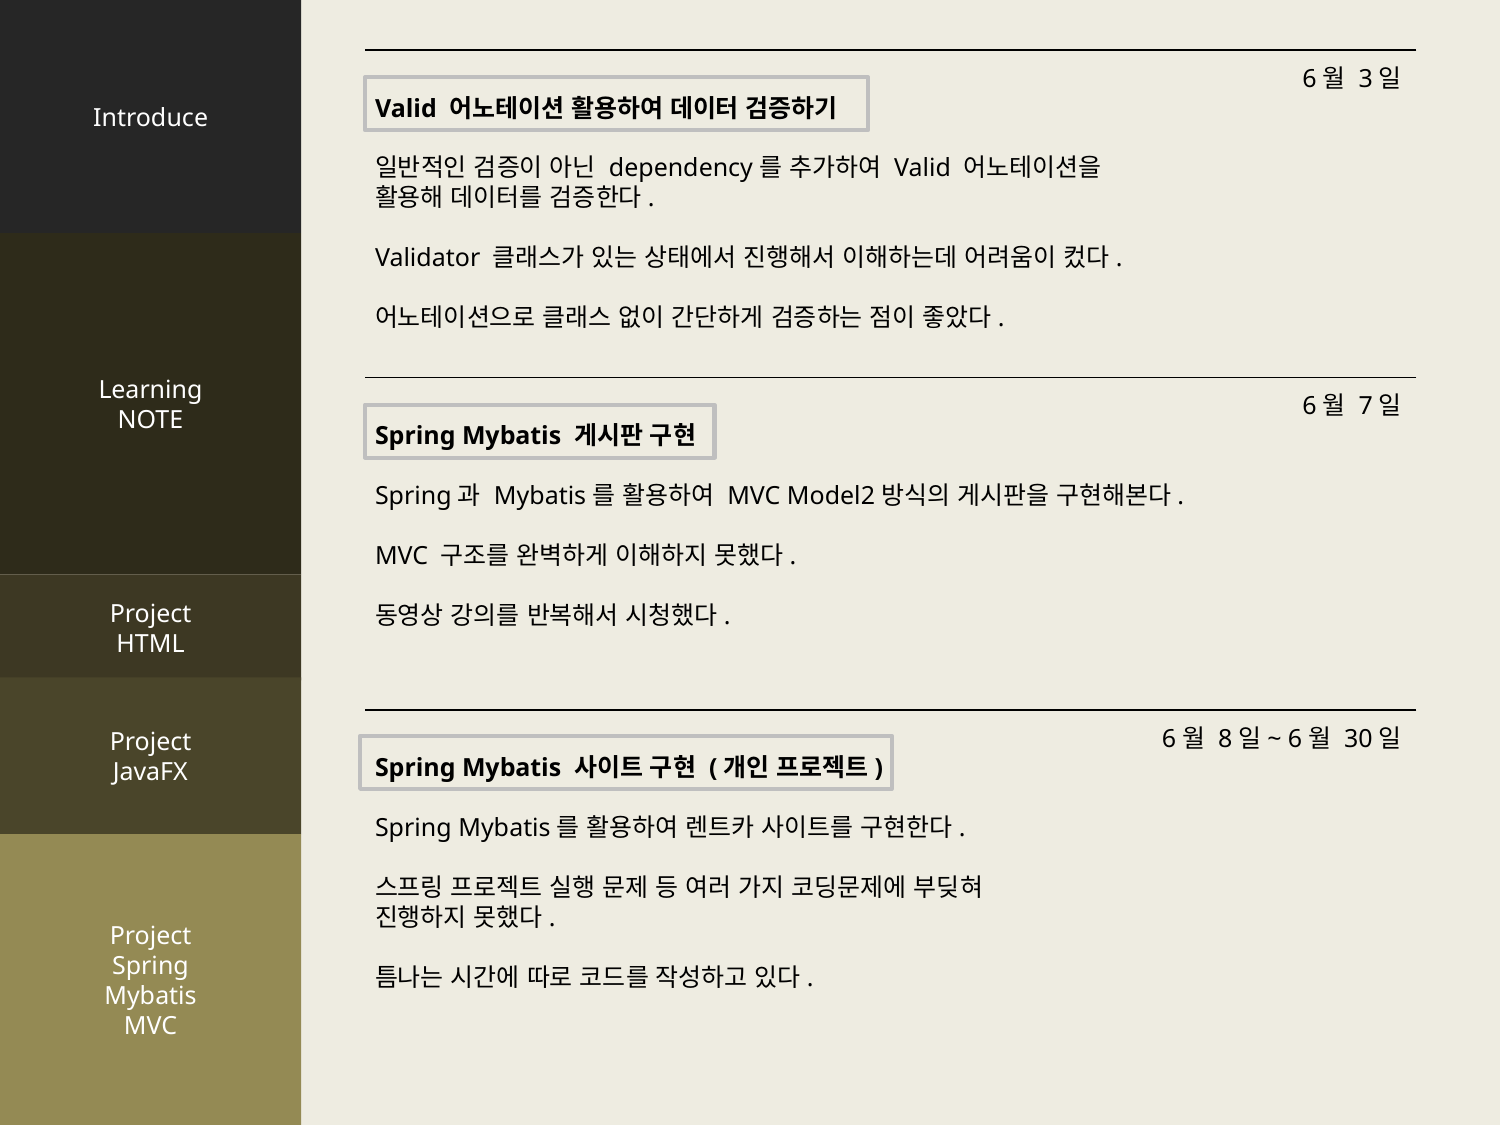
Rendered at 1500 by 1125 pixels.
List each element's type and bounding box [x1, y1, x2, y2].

text_box [359, 49, 1417, 373]
text_box [359, 709, 1417, 1003]
text_box [0, 0, 302, 1125]
text_box [359, 377, 1417, 640]
